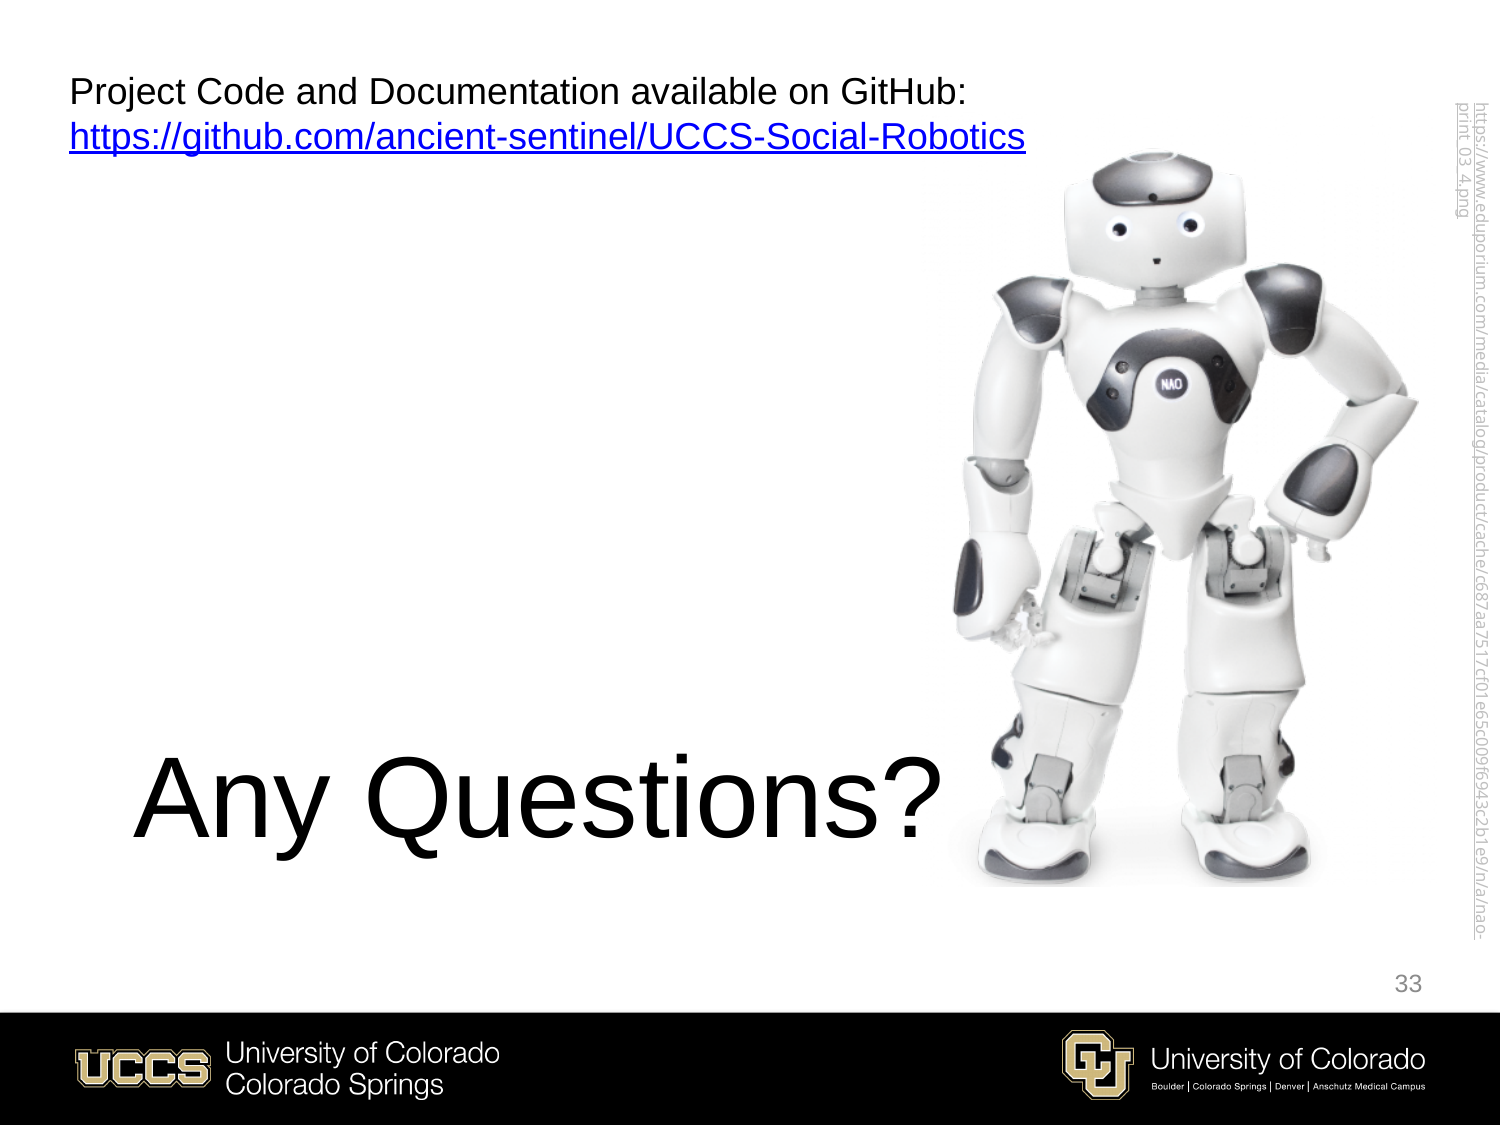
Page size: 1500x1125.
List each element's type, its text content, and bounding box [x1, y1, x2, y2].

picture [1062, 1030, 1425, 1100]
picture [920, 112, 1438, 887]
picture [75, 1041, 499, 1100]
slide_number 33 [1087, 952, 1438, 1013]
title Any Questions? [13, 714, 915, 869]
text_box Project Code and Documentation available on GitHub: https://github.com/ancient-sentinel/UCCS-Social-Robotics [54, 59, 1073, 165]
text_box https://www.eduporium.com/media/catalog/product/cache/c687aa7517cf01e65c009f6943c2b1e9/n/a/nao-print_03_4.png [1442, 87, 1500, 965]
